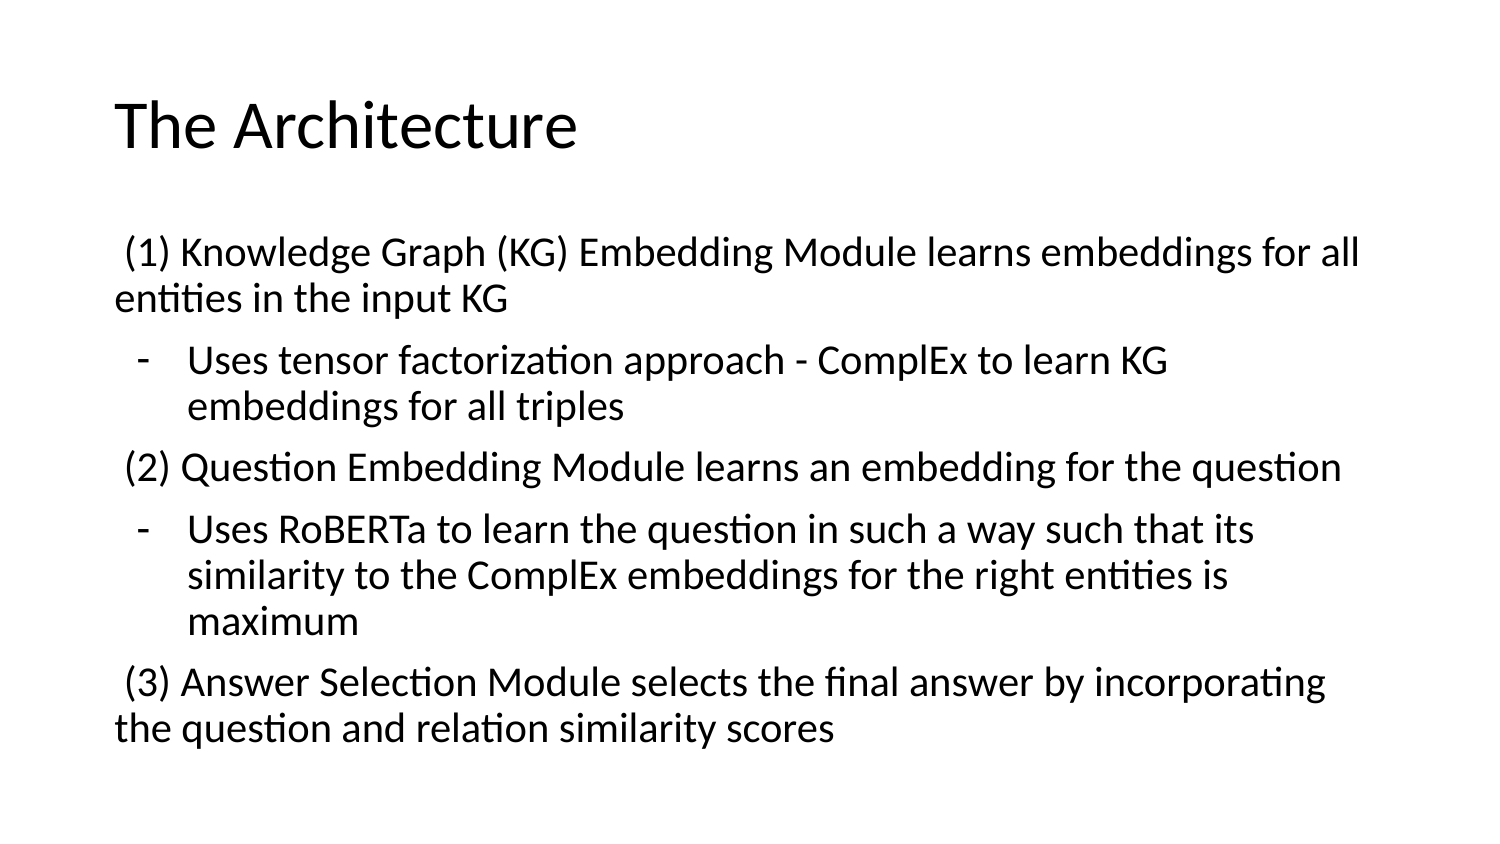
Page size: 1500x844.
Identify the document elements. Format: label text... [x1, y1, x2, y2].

list (1) Knowledge Graph (KG) Embedding Module learns embeddings for all entities in the input KG Uses tensor factorization approach - ComplEx to learn KG embeddings for all triples (2) Question Embedding Module learns an embedding for the question Uses RoBERTa to learn the question in such a way such that its similarity to the ComplEx embeddings for the right entities is maximum (3) Answer Selection Module selects the final answer by incorporating the question and relation similarity scores [103, 224, 1397, 760]
title The Architecture [103, 44, 1397, 208]
